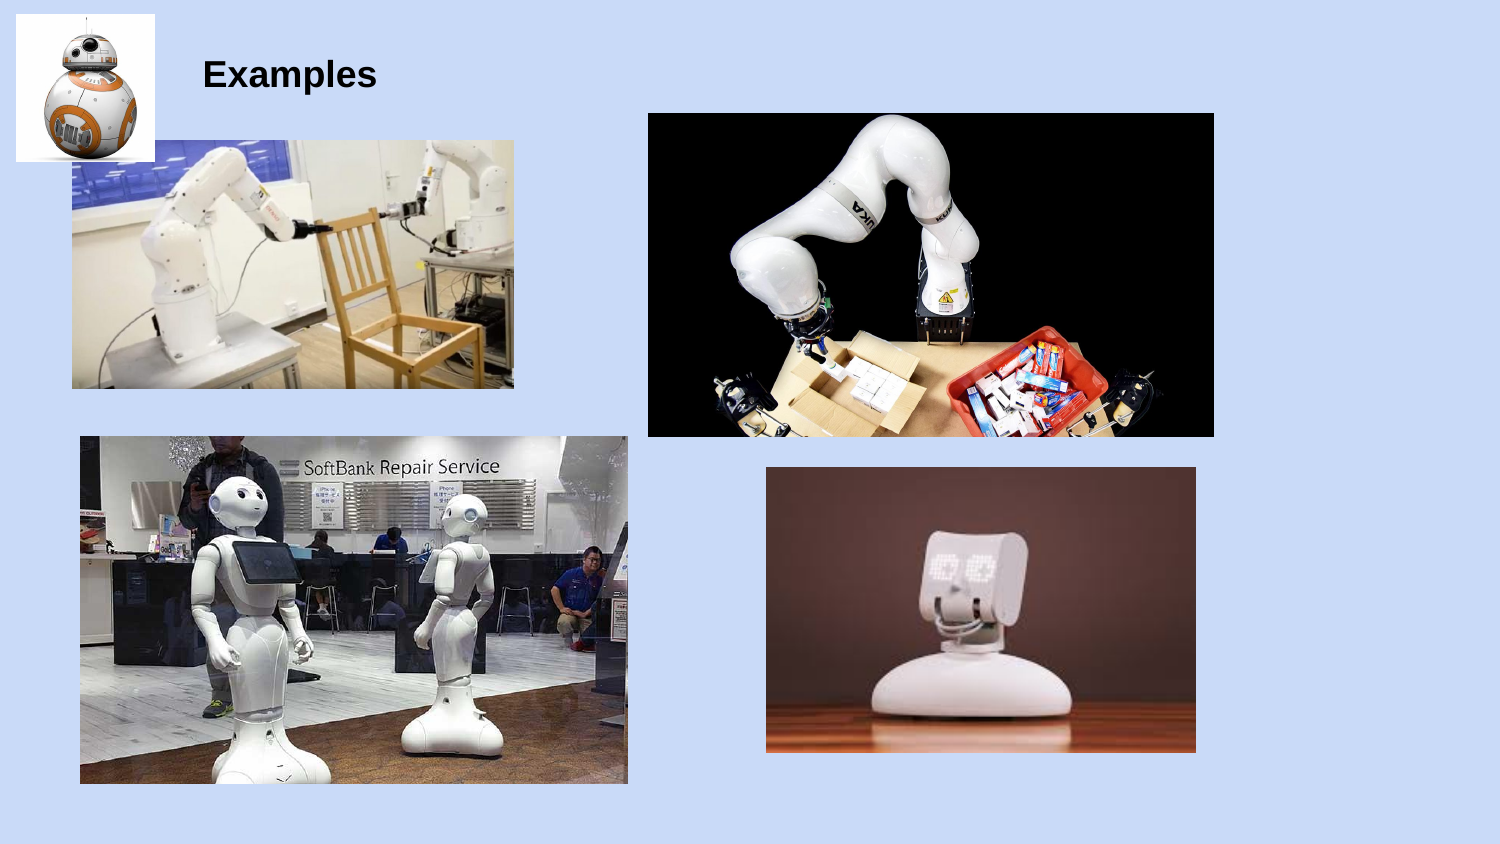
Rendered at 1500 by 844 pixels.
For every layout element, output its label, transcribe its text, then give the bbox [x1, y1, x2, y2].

picture [16, 13, 515, 390]
title Examples [160, 35, 1449, 114]
picture [79, 436, 629, 784]
picture [648, 113, 1215, 437]
picture [765, 466, 1197, 754]
